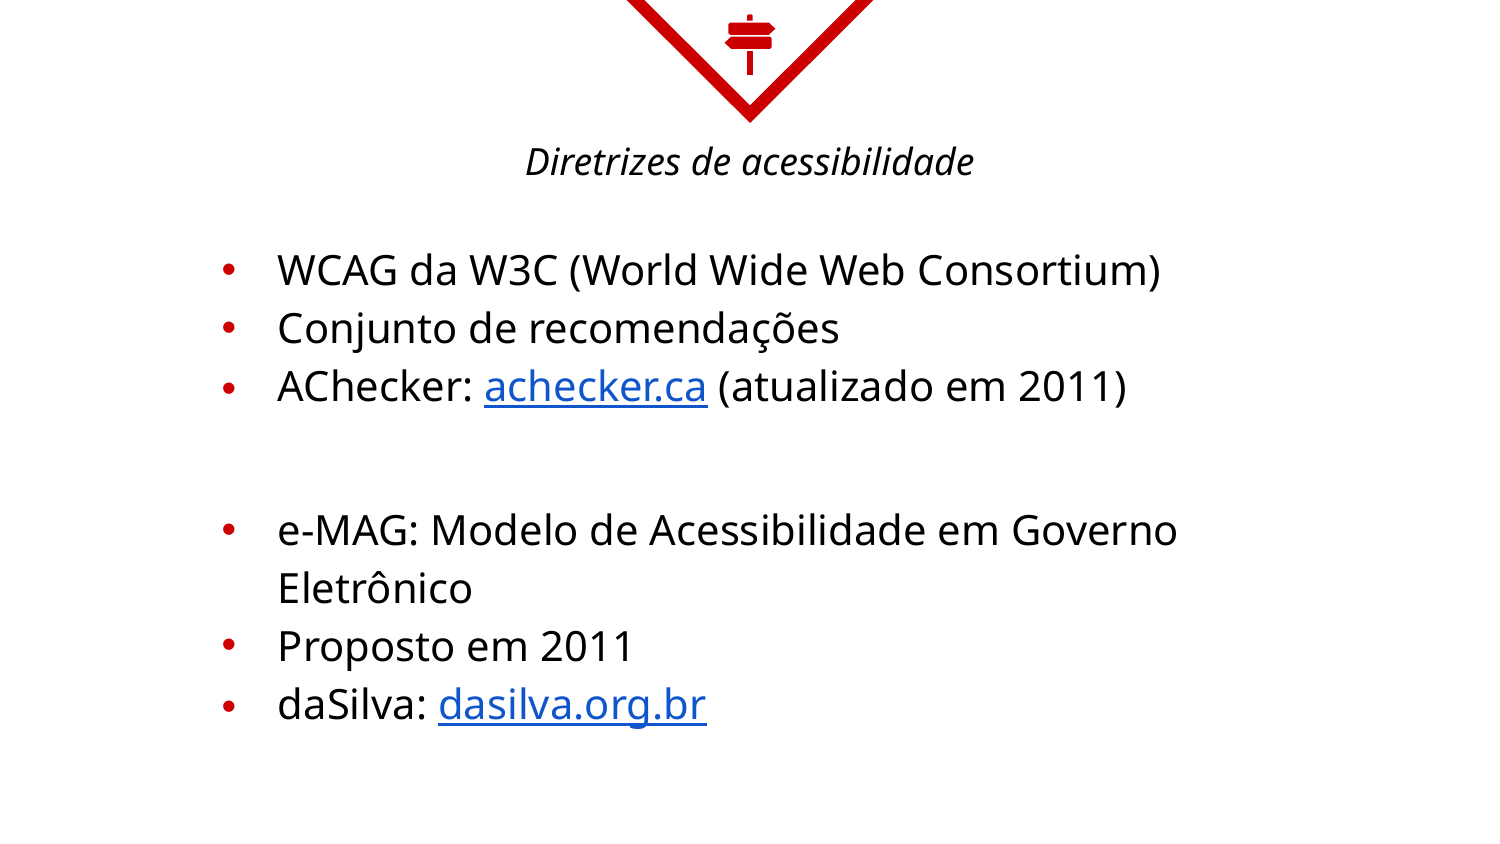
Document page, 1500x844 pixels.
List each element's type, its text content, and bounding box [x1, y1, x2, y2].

list WCAG da W3C (World Wide Web Consortium) Conjunto de recomendações AChecker: achecker.ca (atualizado em 2011) e-MAG: Modelo de Acessibilidade em Governo Eletrônico Proposto em 2011 daSilva: dasilva.org.br [169, 221, 1331, 790]
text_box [724, 14, 776, 75]
title Diretrizes de acessibilidade [169, 123, 1331, 212]
